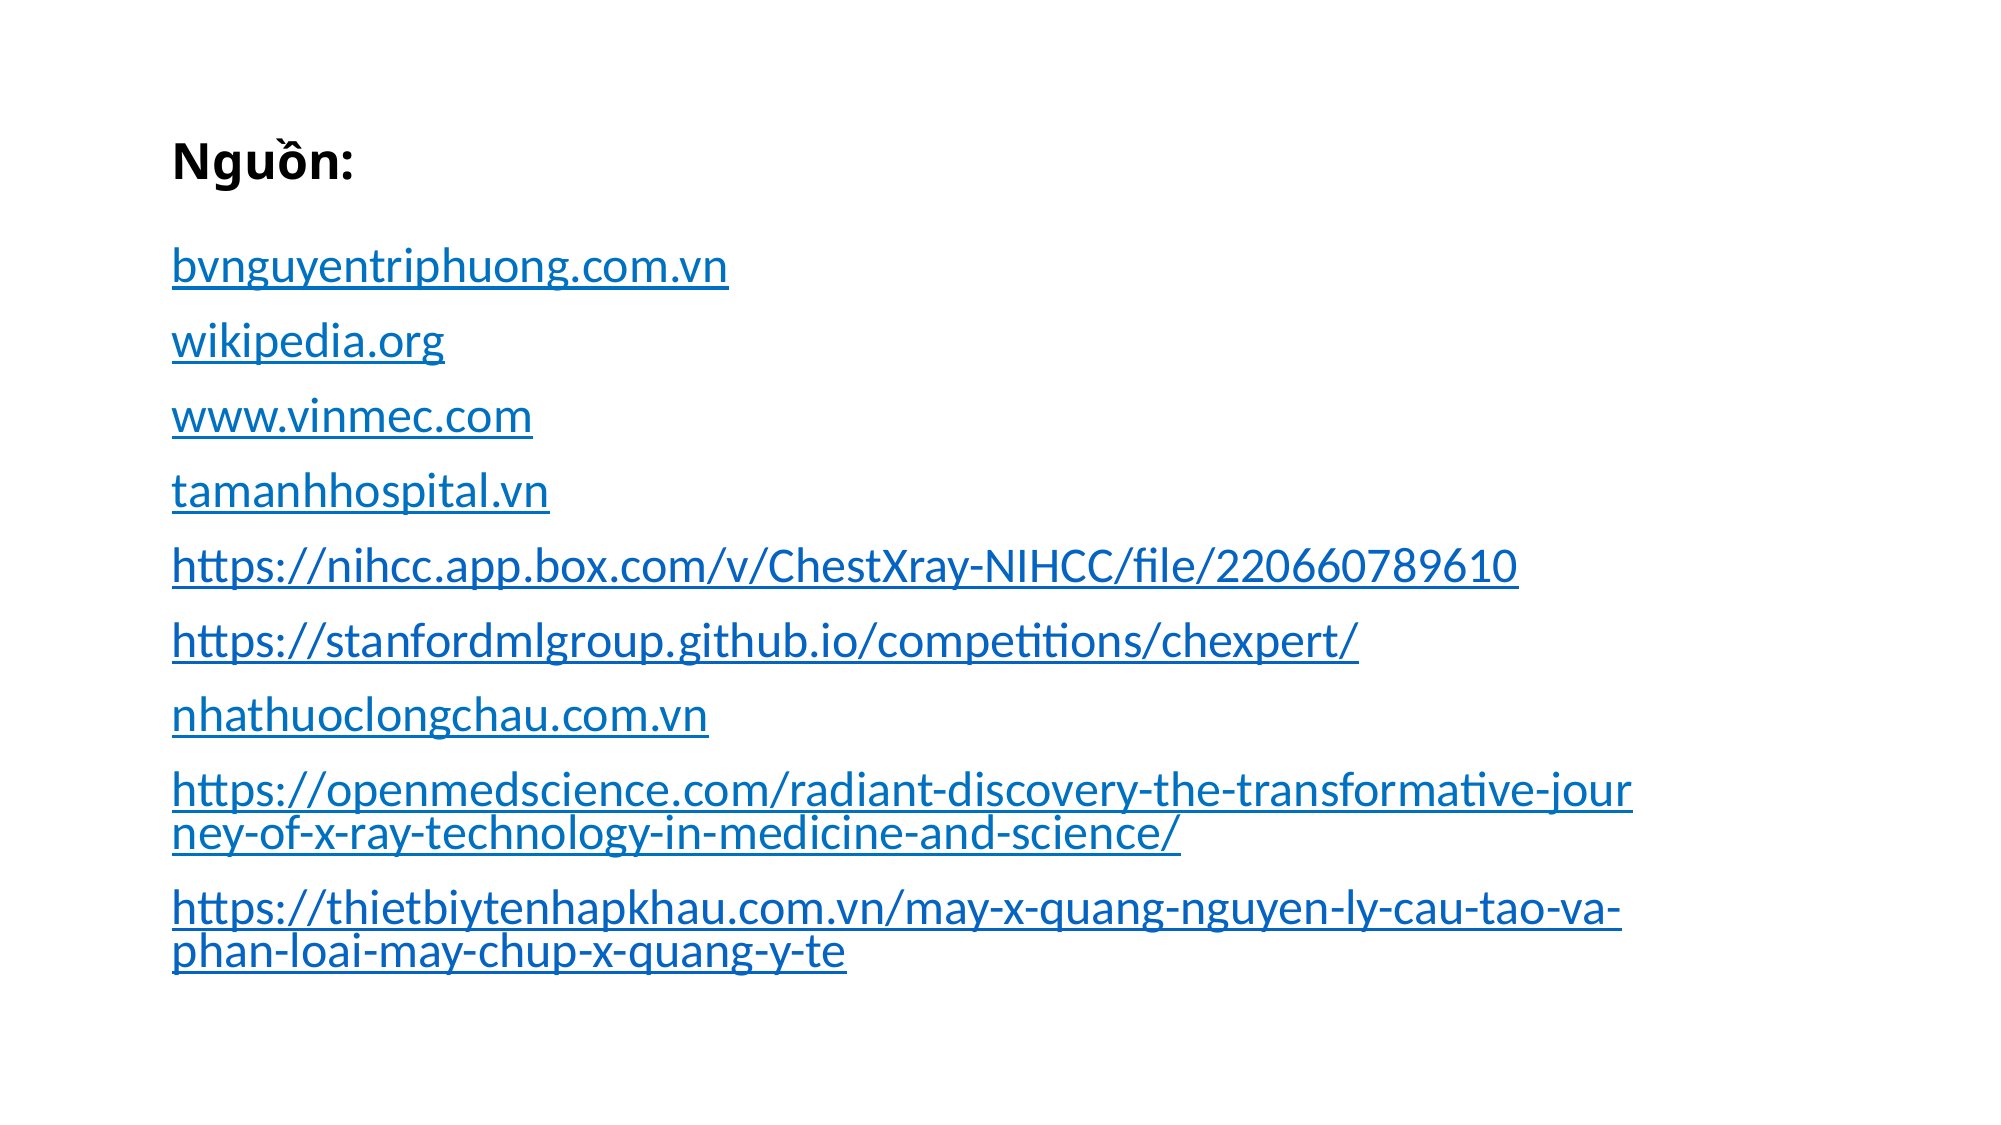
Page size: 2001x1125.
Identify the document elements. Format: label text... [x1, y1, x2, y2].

title Nguồn: [156, 144, 1657, 198]
subtitle bvnguyentriphuong.com.vn wikipedia.org www.vinmec.com tamanhhospital.vn https://nihcc.app.box.com/v/ChestXray-NIHCC/file/220660789610 https://stanfordmlgroup.github.io/competitions/chexpert/ nhathuoclongchau.com.vn https://openmedscience.com/radiant-discovery-the-transformative-journey-of-x-ray-technology-in-medicine-and-science/ https://thietbiytenhapkhau.com.vn/may-x-quang-nguyen-ly-cau-tao-va-phan-loai-may-chup-x-quang-y-te [156, 232, 1657, 966]
